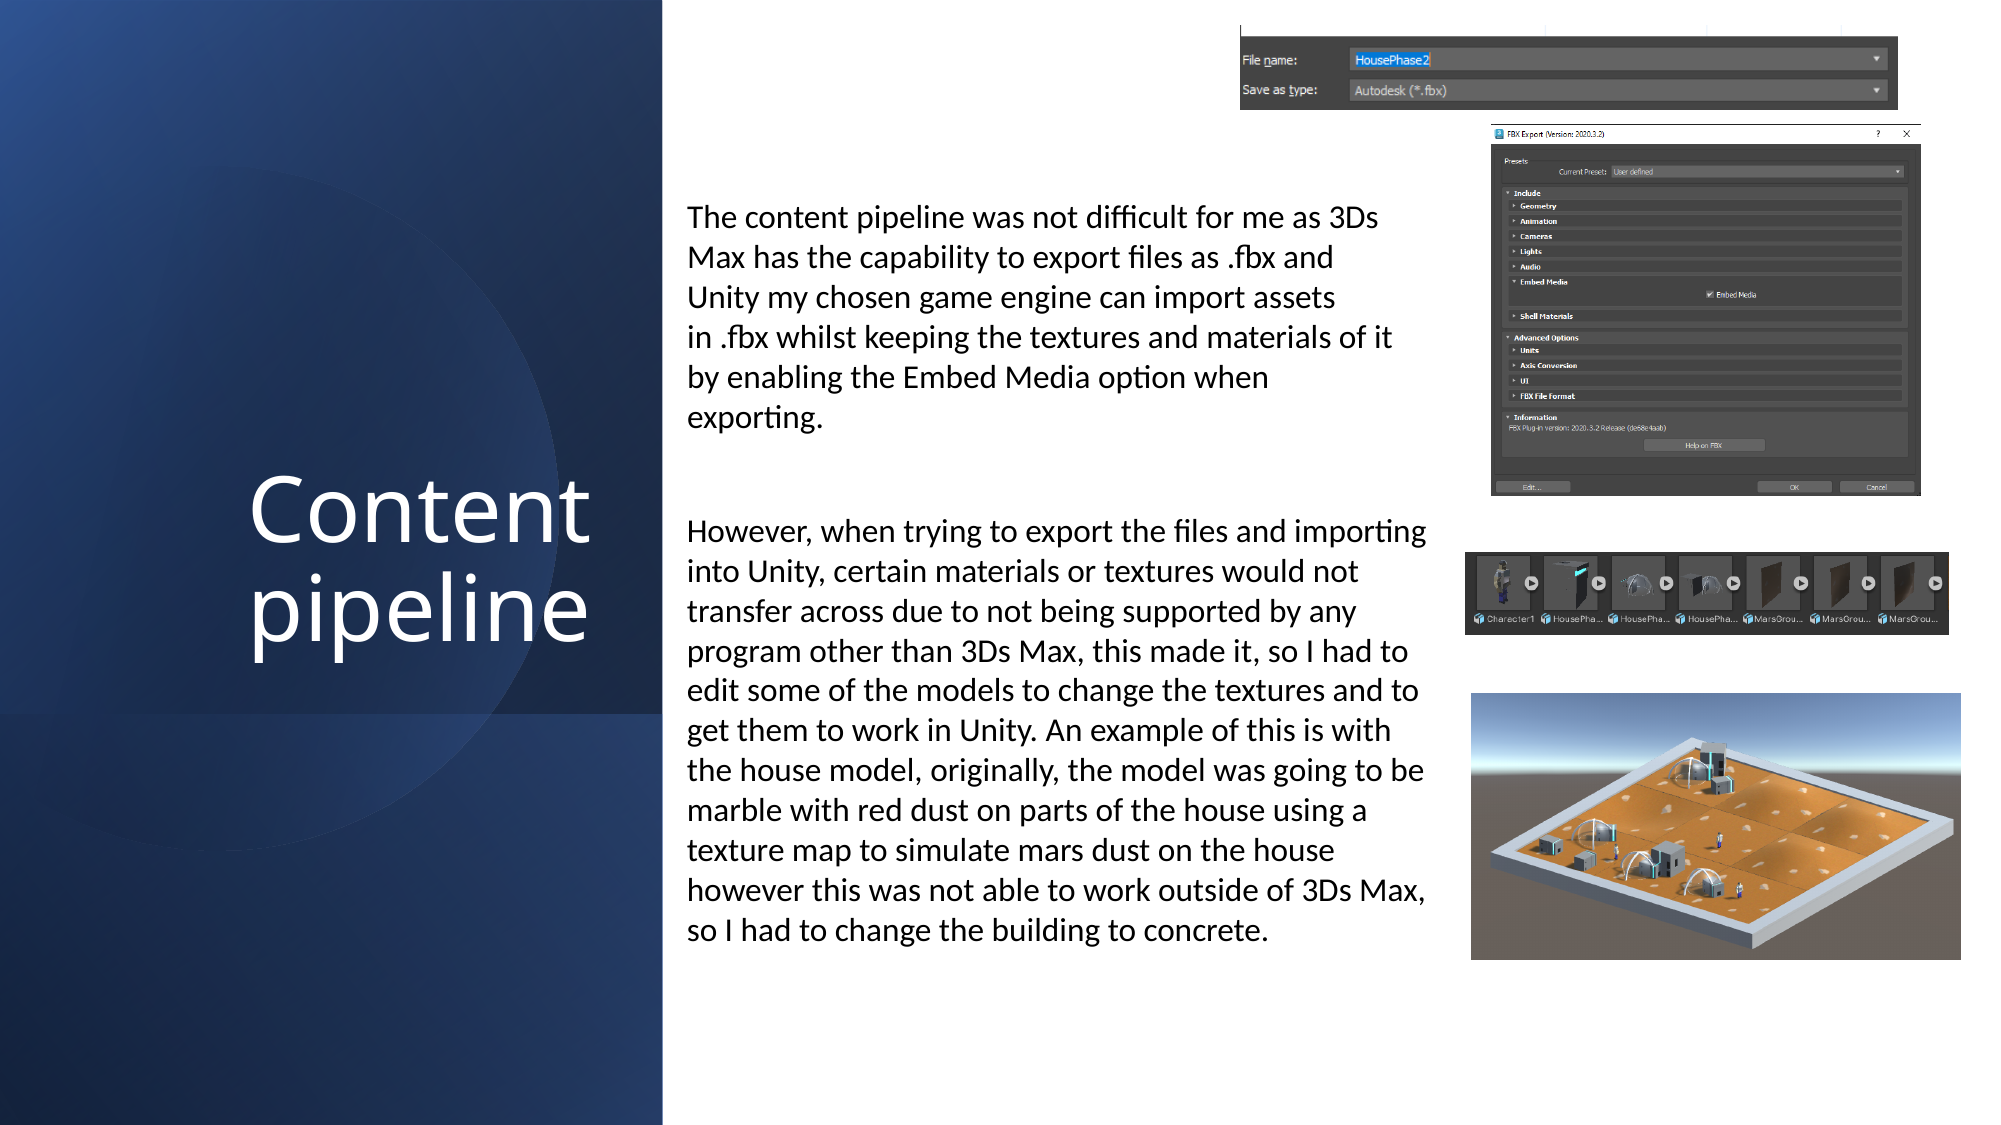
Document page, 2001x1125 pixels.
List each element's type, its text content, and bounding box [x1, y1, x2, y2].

picture [1240, 25, 1898, 110]
text_box The content pipeline was not difficult for me as 3Ds Max has the capability to export files as .fbx and Unity my chosen game engine can import assets in .fbx whilst keeping the textures and materials of it by enabling the Embed Media option when exporting. [671, 187, 1413, 443]
text_box However, when trying to export the files and importing into Unity, certain materials or textures would not transfer across due to not being supported by any program other than 3Ds Max, this made it, so I had to edit some of the models to change the textures and to get them to work in Unity. An example of this is with the house model, originally, the model was going to be marble with red dust on parts of the house using a texture map to simulate mars dust on the house however this was not able to work outside of 3Ds Max, so I had to change the building to concrete. [671, 501, 1445, 956]
picture [1491, 124, 1921, 496]
text_box [0, 0, 663, 1125]
picture [1471, 693, 1961, 960]
title Content pipeline [96, 276, 608, 670]
text_box [663, 0, 2000, 1125]
picture [1465, 552, 1949, 635]
